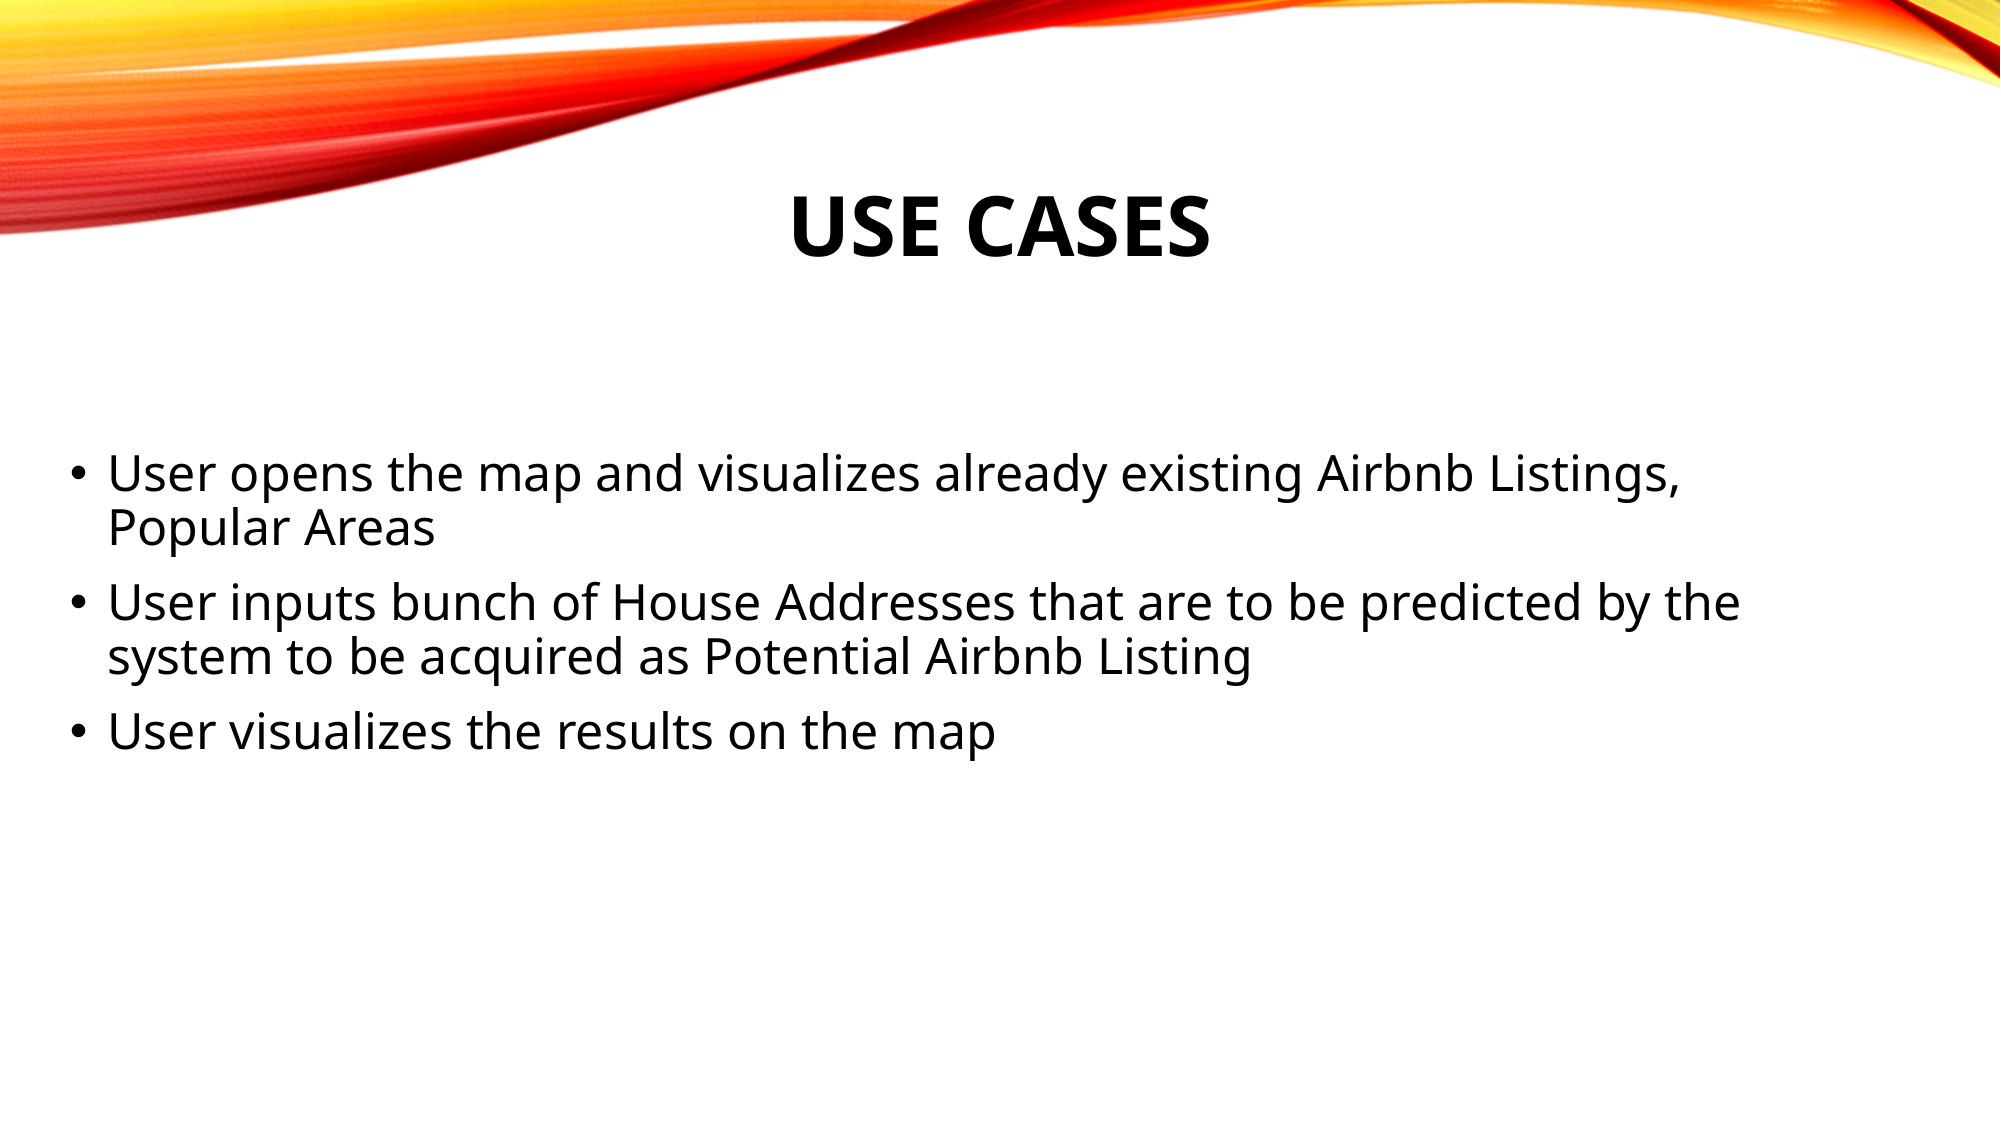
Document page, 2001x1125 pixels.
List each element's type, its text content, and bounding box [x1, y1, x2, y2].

list User opens the map and visualizes already existing Airbnb Listings, Popular Areas User inputs bunch of House Addresses that are to be predicted by the system to be acquired as Potential Airbnb Listing User visualizes the results on the map [55, 360, 1888, 929]
picture [0, 0, 2000, 237]
title USE cases [293, 123, 1707, 336]
